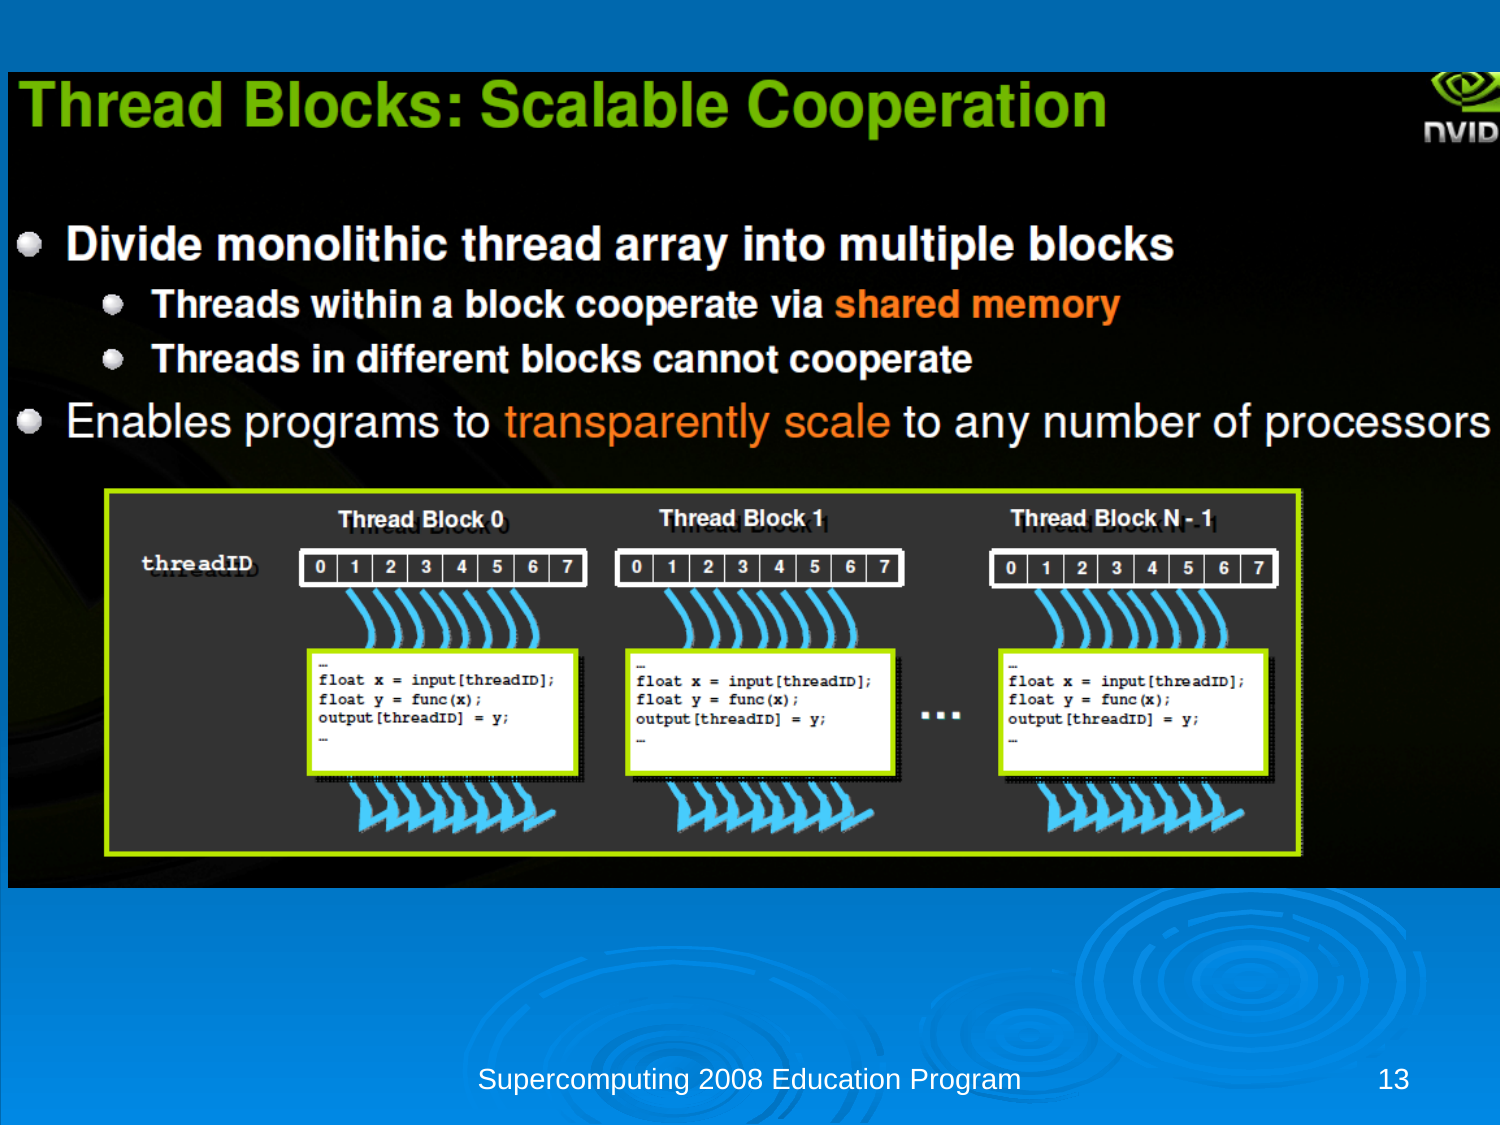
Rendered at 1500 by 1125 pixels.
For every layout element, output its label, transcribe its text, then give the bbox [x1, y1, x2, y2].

footer Supercomputing 2008 Education Program [437, 1024, 1063, 1103]
slide_number 13 [1074, 1024, 1426, 1103]
picture [7, 72, 1500, 888]
